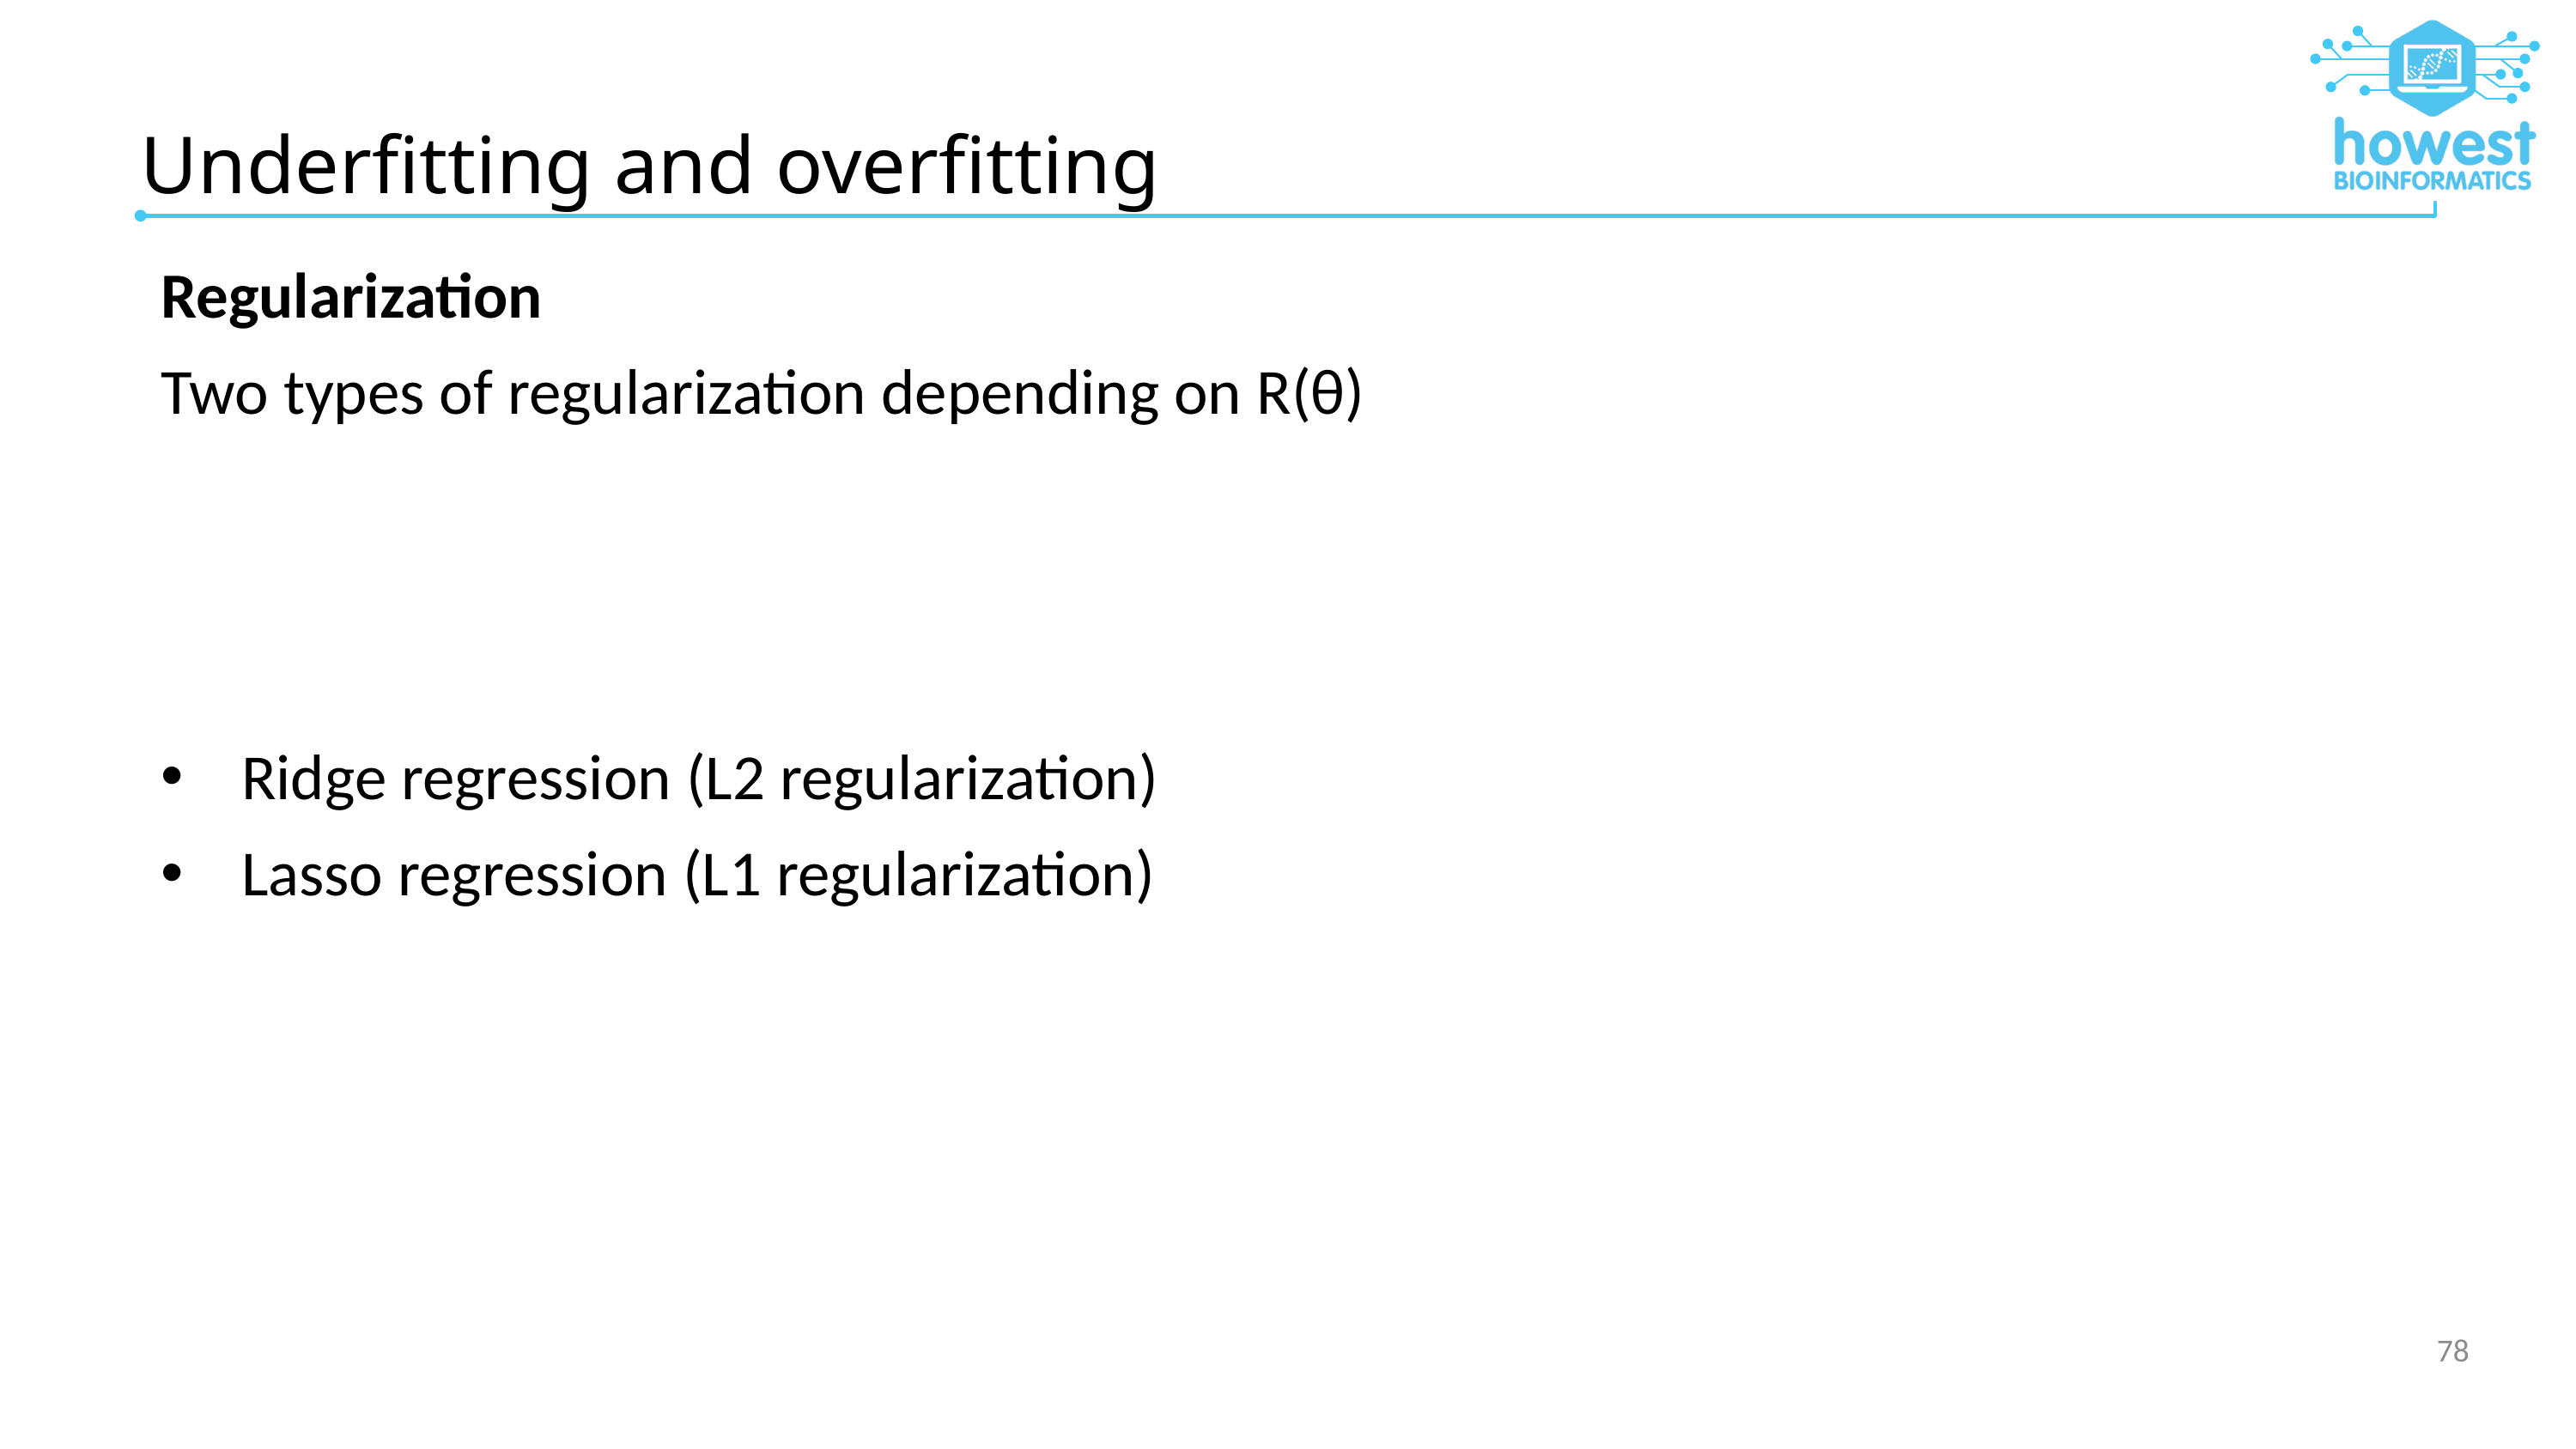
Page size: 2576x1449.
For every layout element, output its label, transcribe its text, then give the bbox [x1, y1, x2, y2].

picture [2312, 0, 2559, 228]
title Underfitting and overfitting [140, 124, 2252, 215]
slide_number 78 [2341, 1310, 2482, 1388]
